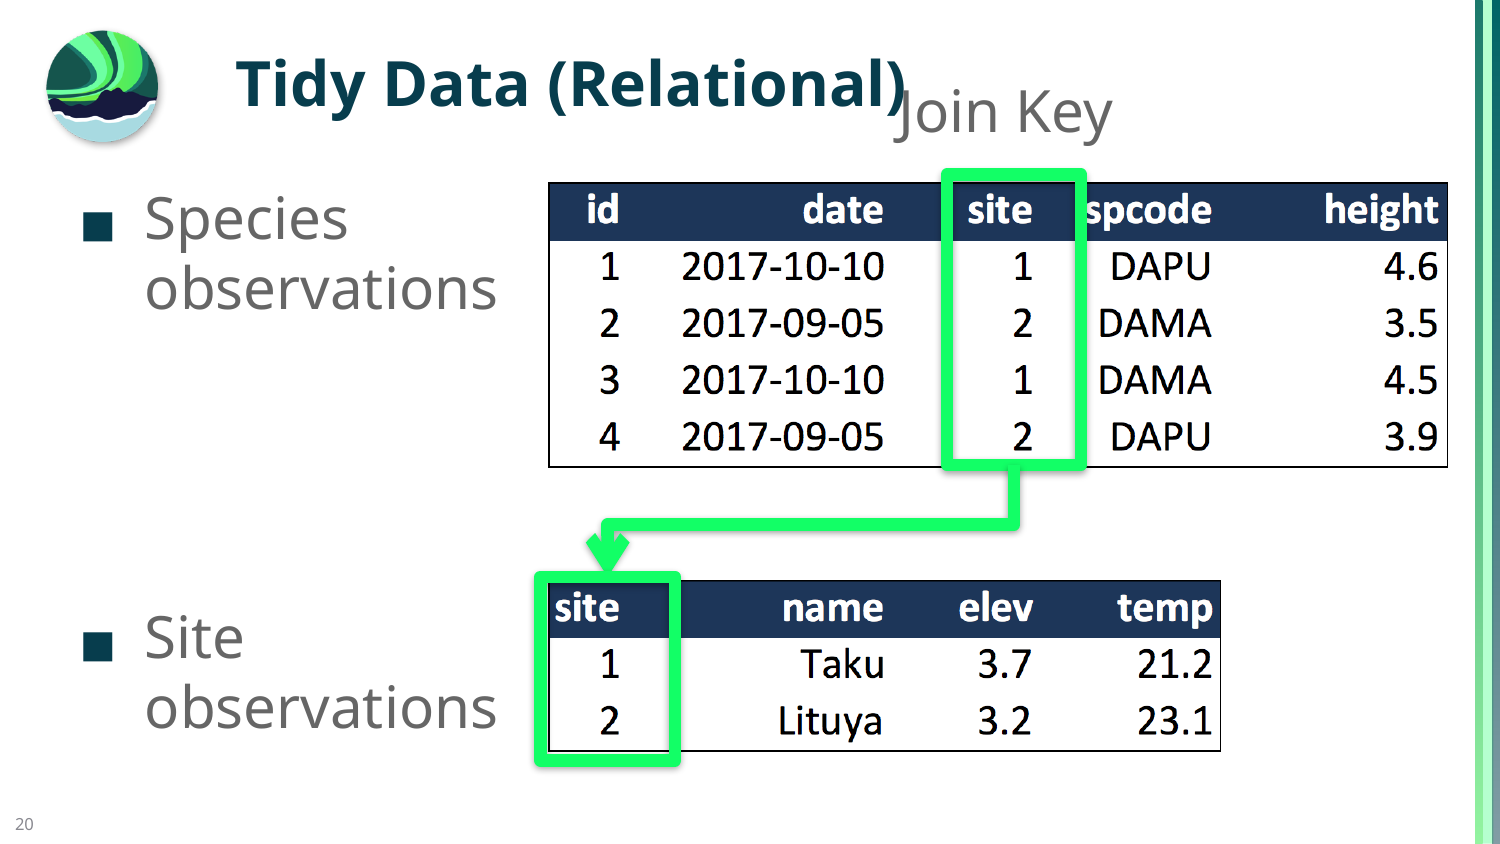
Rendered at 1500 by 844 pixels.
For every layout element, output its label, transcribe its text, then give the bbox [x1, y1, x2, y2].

title Tidy Data (Relational) [220, 11, 1389, 153]
list Species observations Site observations [55, 165, 541, 788]
picture [46, 30, 158, 142]
picture [1154, 174, 1459, 761]
slide_number 20 [0, 802, 350, 844]
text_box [540, 59, 1154, 761]
